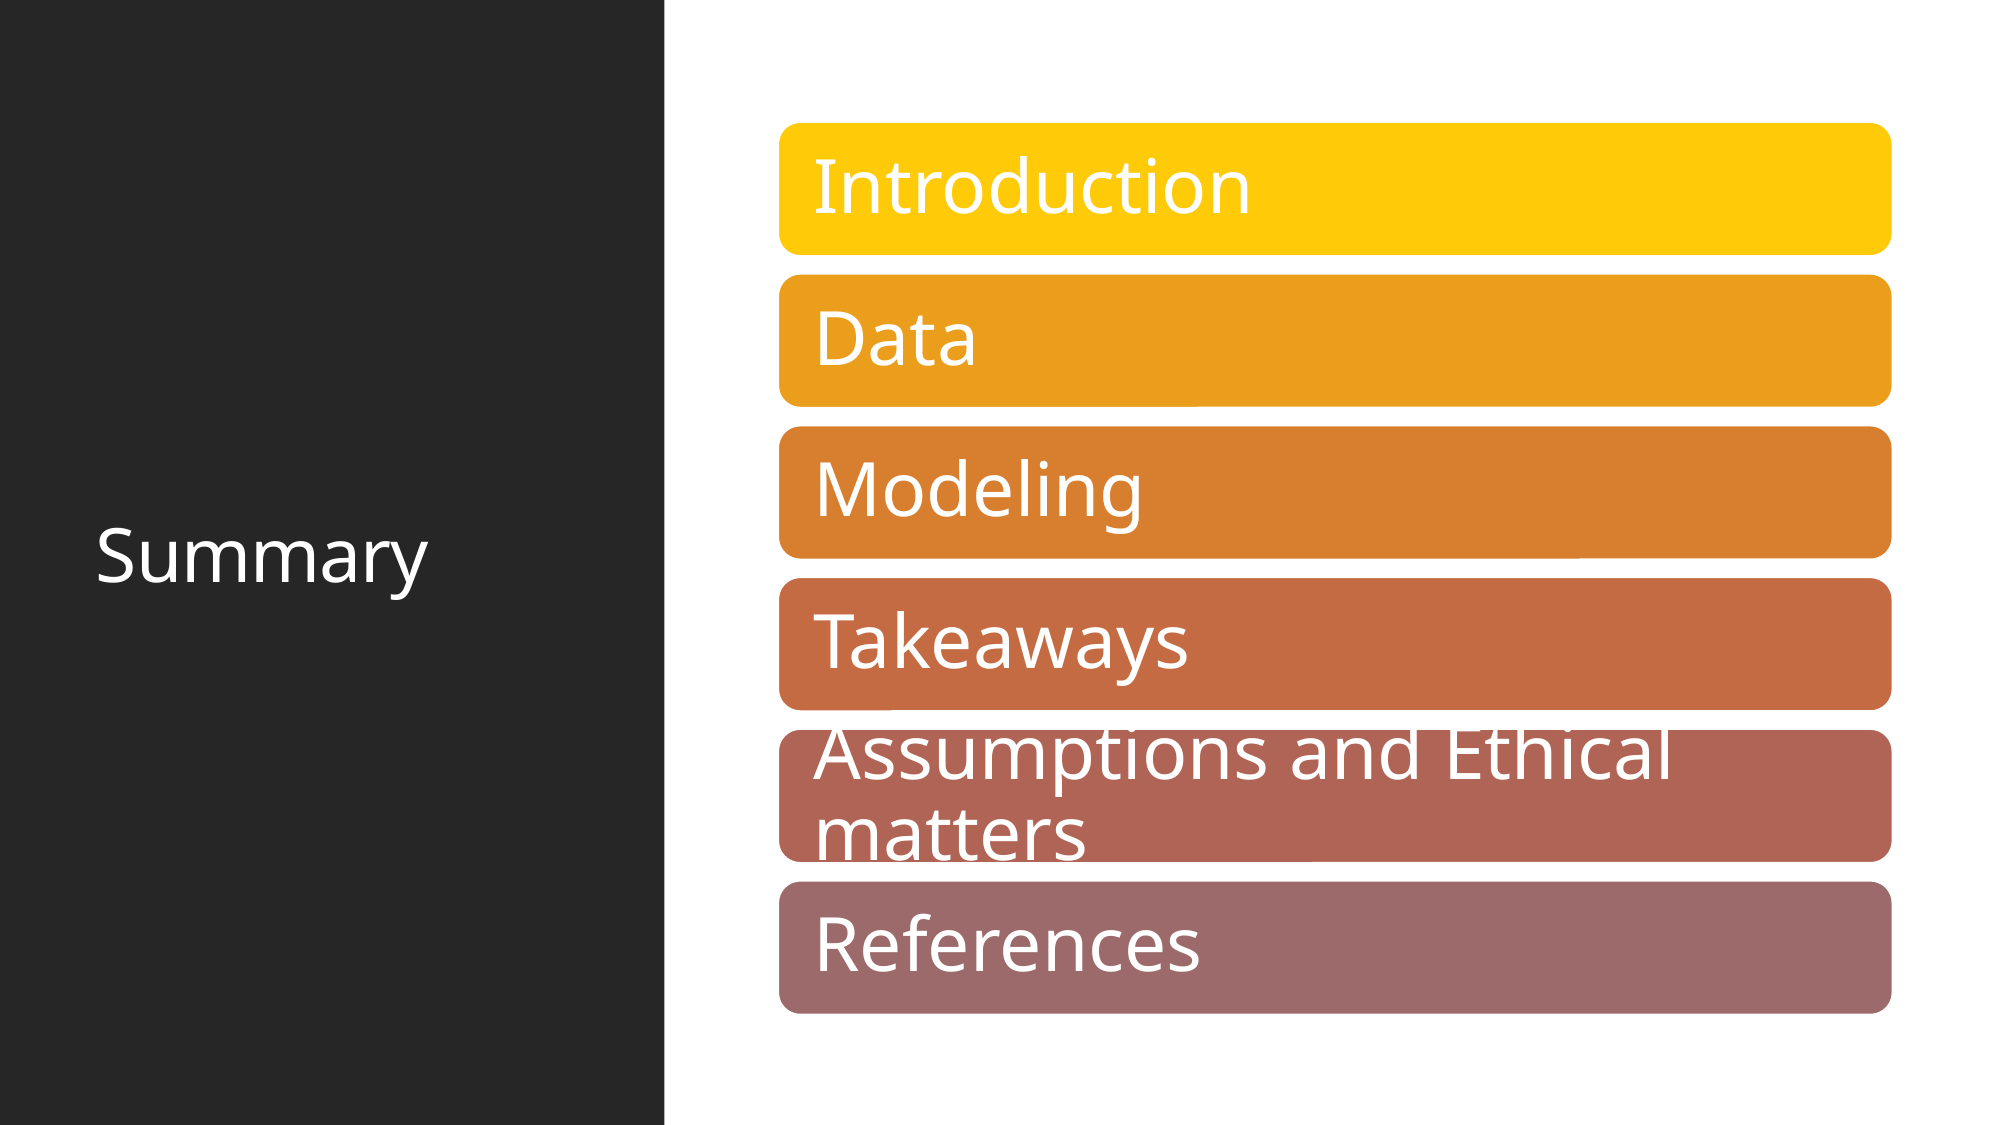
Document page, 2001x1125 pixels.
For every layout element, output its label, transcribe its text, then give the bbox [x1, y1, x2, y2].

text_box Summary [80, 84, 587, 1032]
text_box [777, 104, 1894, 1033]
text_box [0, 0, 666, 1125]
text_box [666, 0, 2000, 1125]
